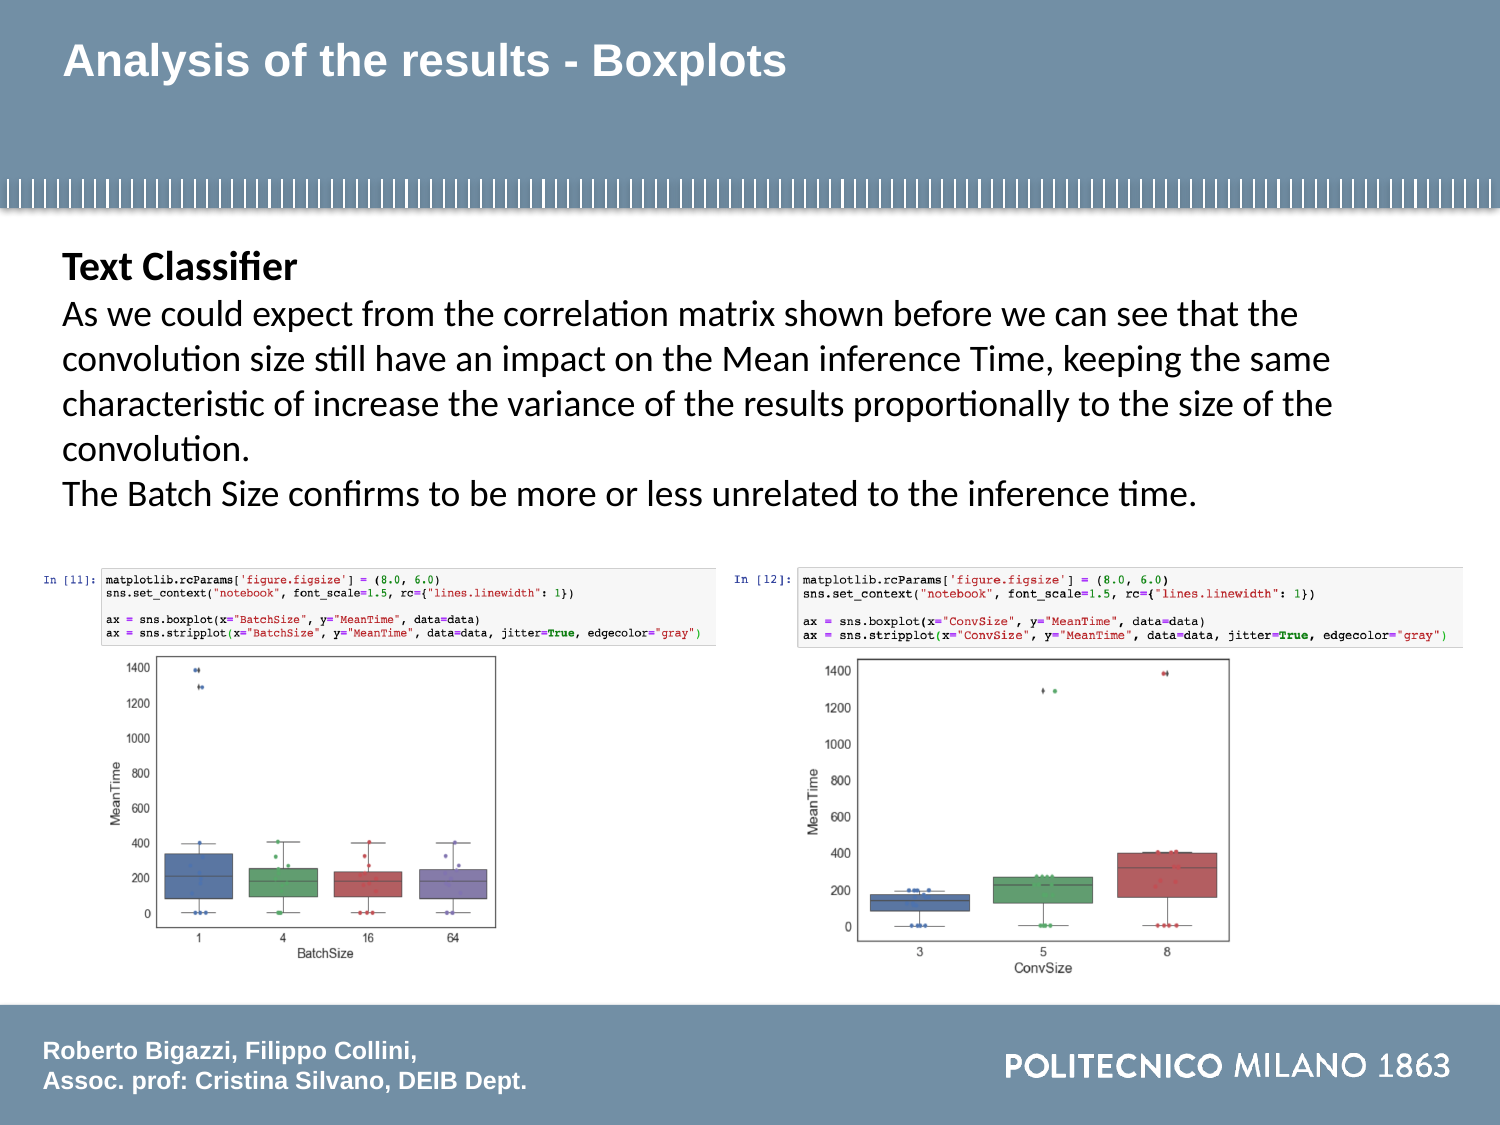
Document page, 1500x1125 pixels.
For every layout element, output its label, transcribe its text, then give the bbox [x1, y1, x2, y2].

picture [727, 562, 1463, 991]
title Analysis of the results - Boxplots [47, 22, 1455, 161]
picture [37, 562, 716, 970]
text_box Text Classifier As we could expect from the correlation matrix shown before we can see that the convolution size still have an impact on the Mean inference Time, keeping the same characteristic of increase the variance of the results proportionally to the size of the convolution. The Batch Size confirms to be more or less unrelated to the inference time. [47, 231, 1455, 522]
picture [999, 1041, 1456, 1089]
